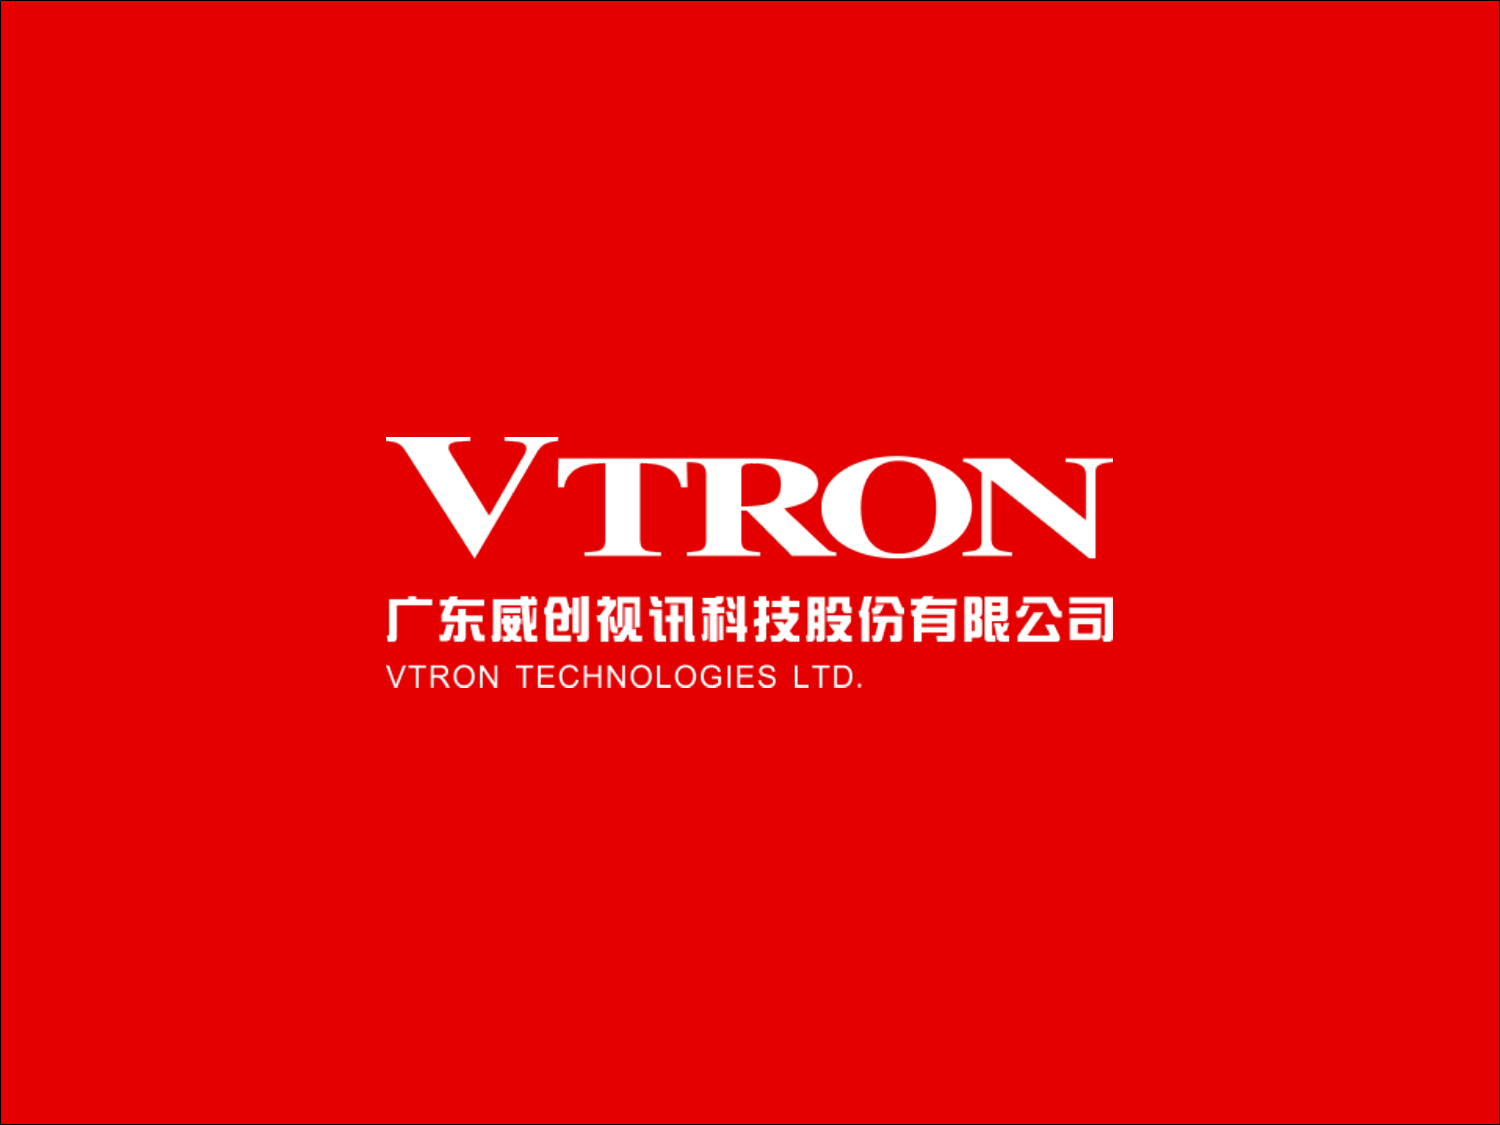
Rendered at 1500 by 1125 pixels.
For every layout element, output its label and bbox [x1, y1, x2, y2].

text_box [0, 0, 1500, 1125]
